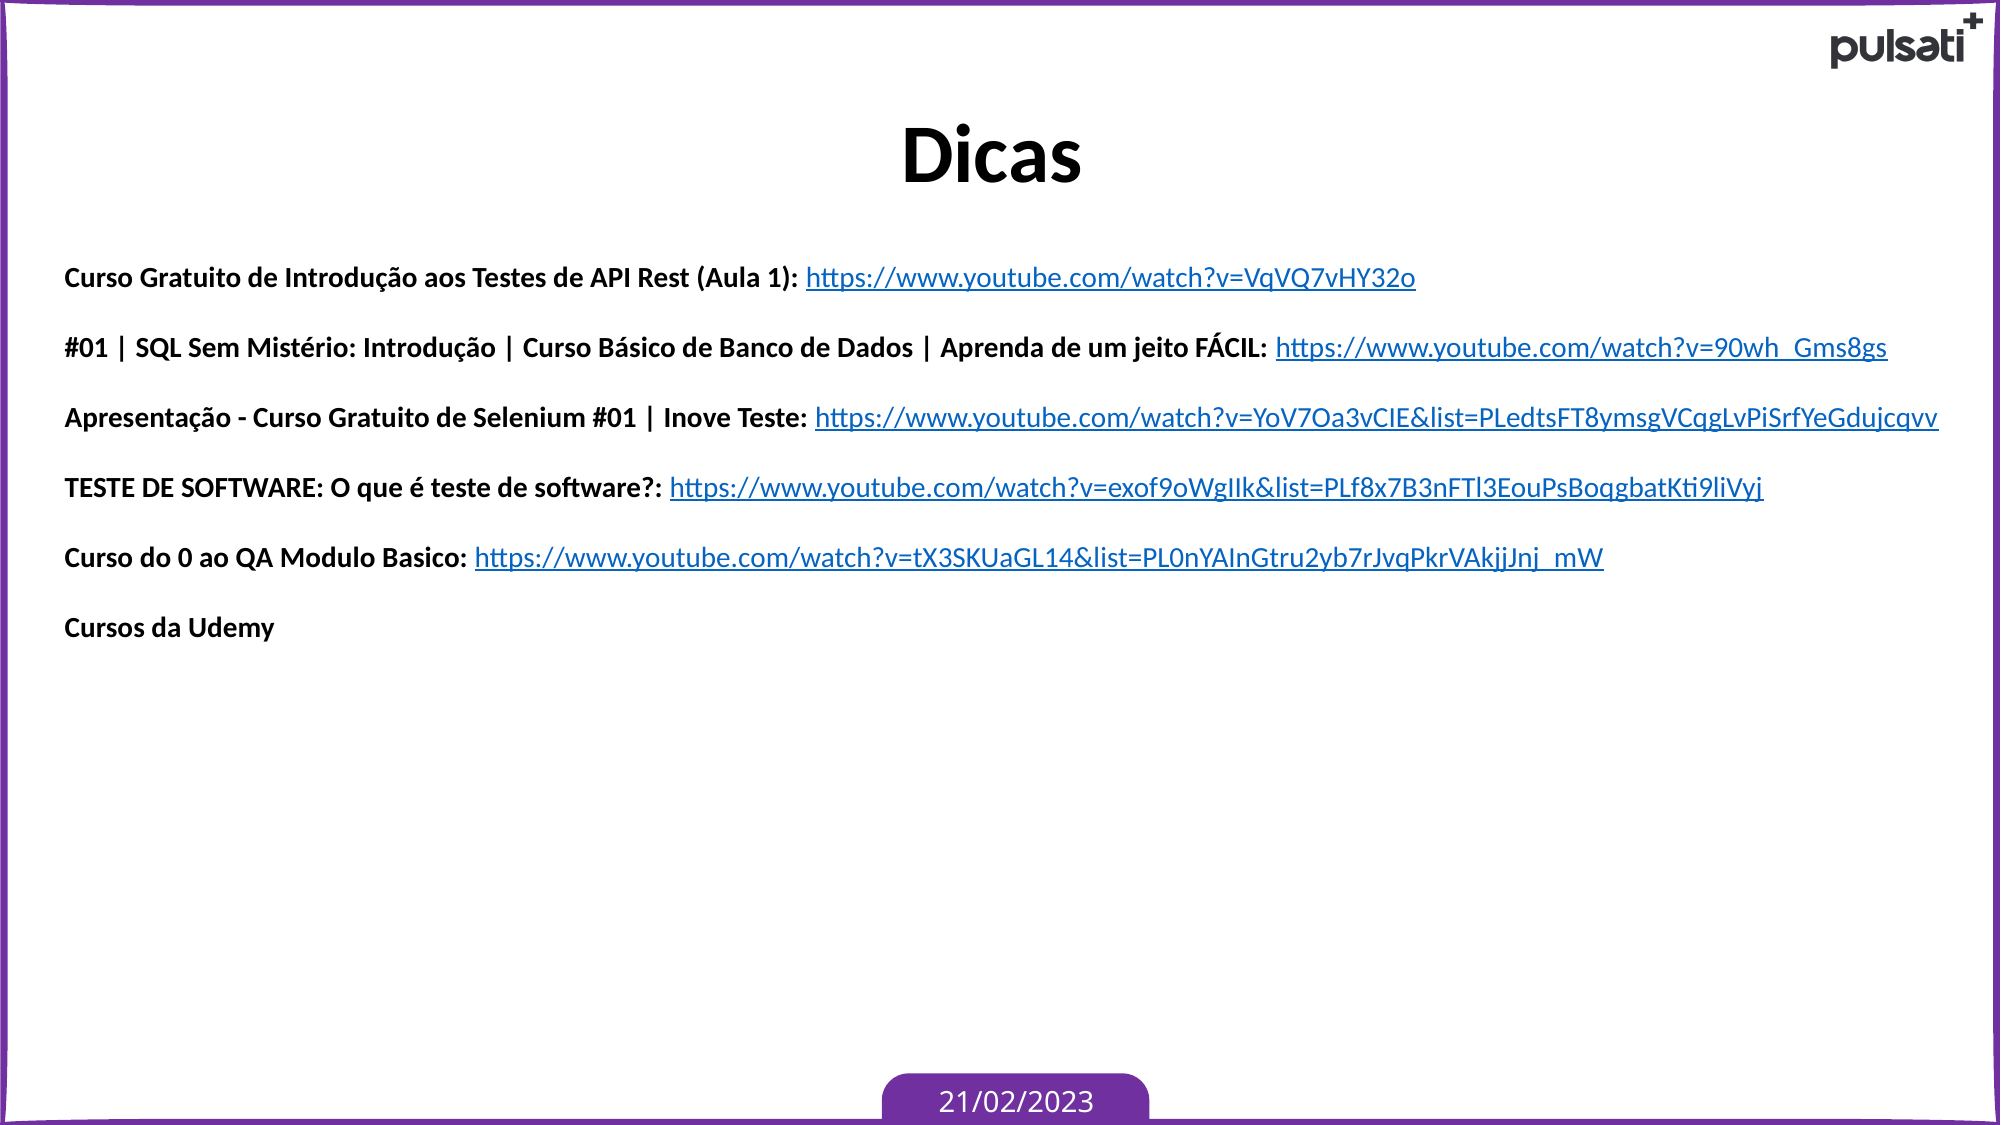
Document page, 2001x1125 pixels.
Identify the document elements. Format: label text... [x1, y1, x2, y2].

text_box 21/02/2023 [851, 1076, 1159, 1117]
text_box [0, 0, 9, 1121]
text_box [5, 0, 1995, 7]
picture [1828, 10, 1986, 71]
text_box Dicas [346, 91, 1637, 207]
text_box [0, 1117, 2000, 1125]
text_box Curso Gratuito de Introdução aos Testes de API Rest (Aula 1): https://www.youtube.com/watch?v=VqVQ7vHY32o #01 | SQL Sem Mistério: Introdução | Curso Básico de Banco de Dados | Aprenda de um jeito FÁCIL: https://www.youtube.com/watch?v=90wh_Gms8gs Apresentação - Curso Gratuito de Selenium #01 | Inove Teste: https://www.youtube.com/watch?v=YoV7Oa3vCIE&list=PLedtsFT8ymsgVCqgLvPiSrfYeGdujcqvv TESTE DE SOFTWARE: O que é teste de software?: https://www.youtube.com/watch?v=exof9oWgIIk&list=PLf8x7B3nFTl3EouPsBoqgbatKti9liVyj Curso do 0 ao QA Modulo Basico: https://www.youtube.com/watch?v=tX3SKUaGL14&list=PL0nYAInGtru2yb7rJvqPkrVAkjjJnj_mW Cursos da Udemy [49, 251, 1960, 651]
text_box [895, 1072, 1137, 1076]
text_box [1992, 0, 2000, 1121]
